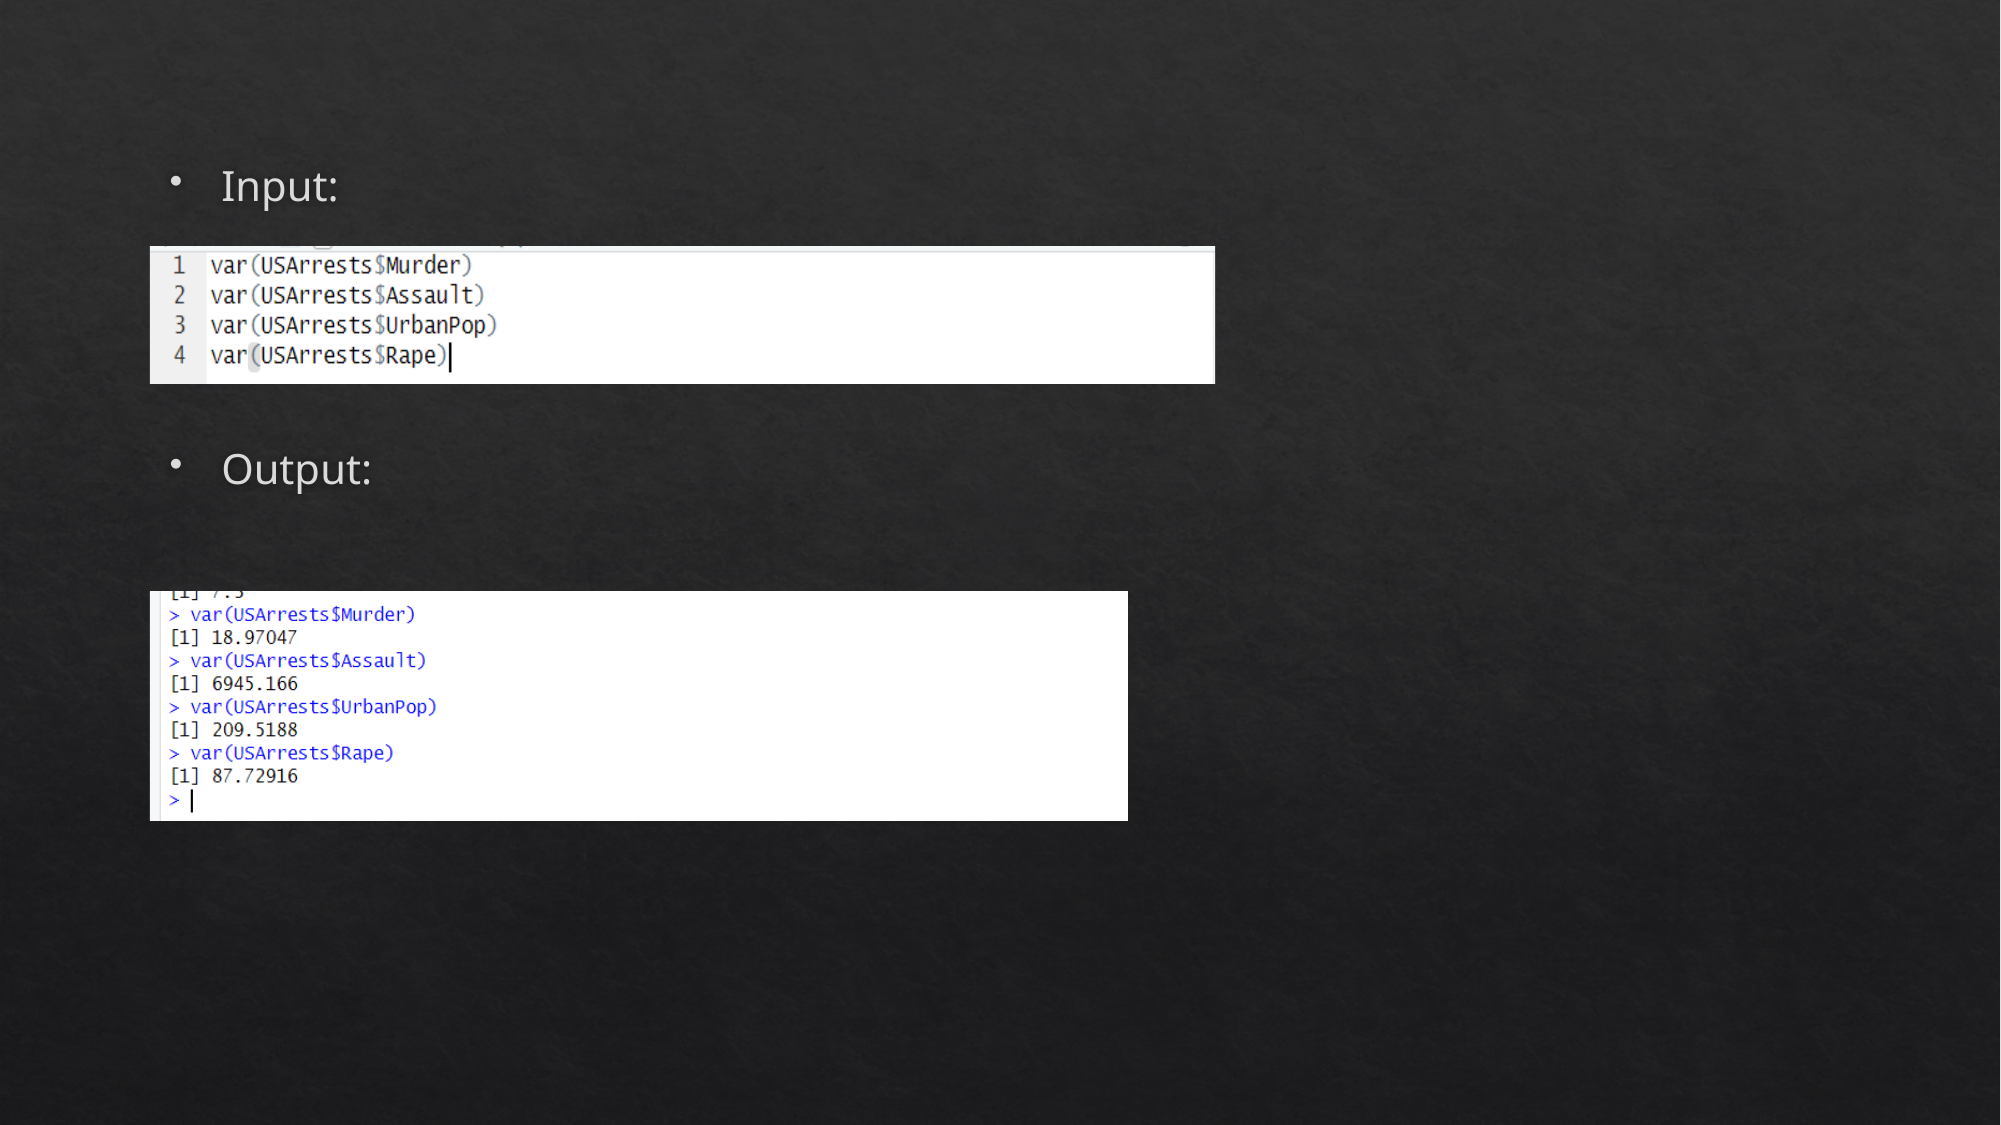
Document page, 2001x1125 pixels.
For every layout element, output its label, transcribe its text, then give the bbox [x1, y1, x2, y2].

picture [149, 246, 1216, 384]
picture [149, 591, 1128, 821]
list Input: Output: [149, 151, 1849, 950]
